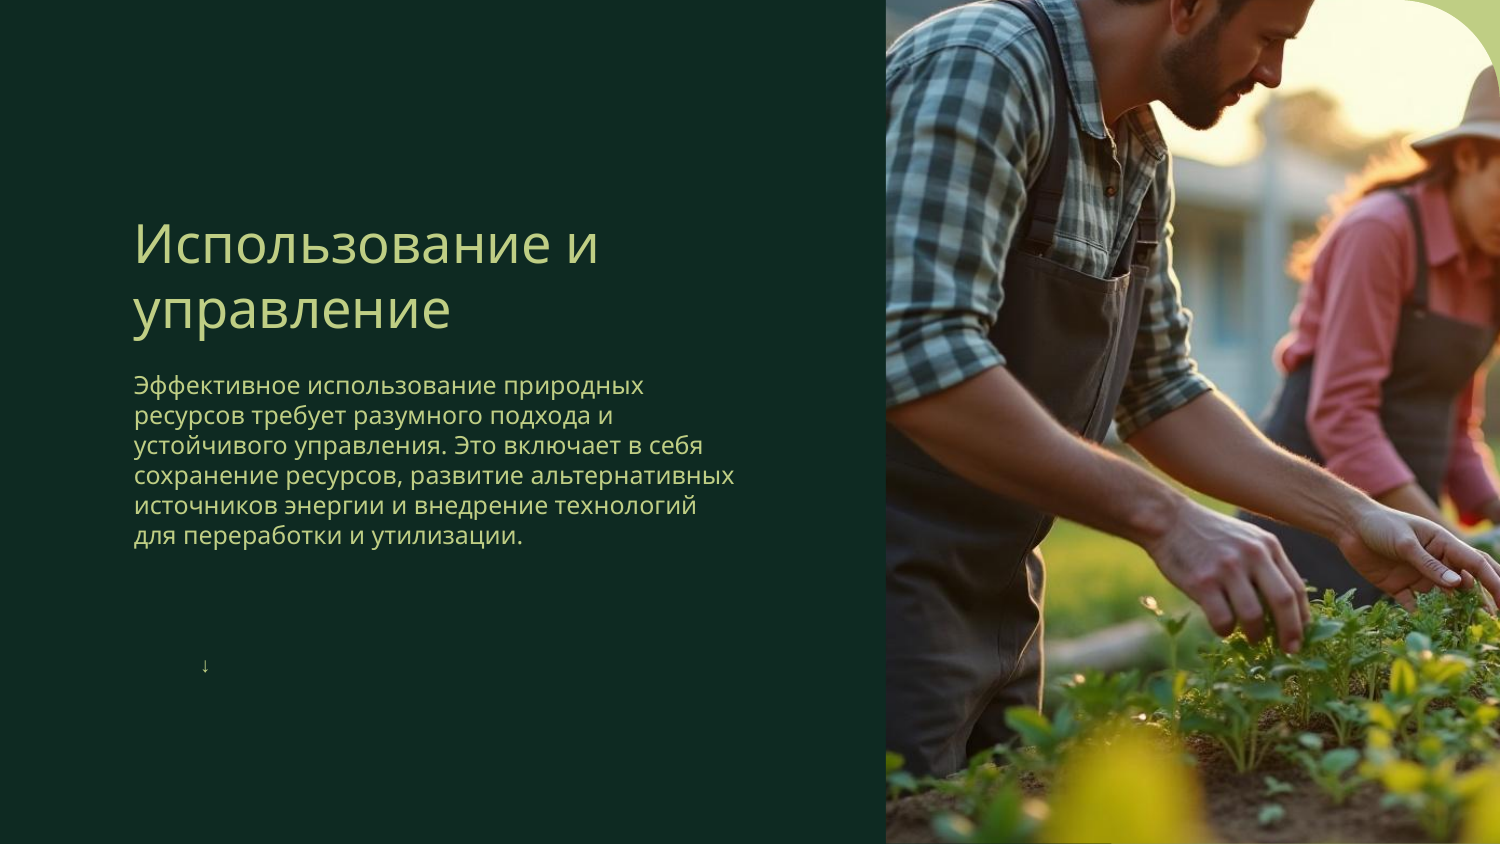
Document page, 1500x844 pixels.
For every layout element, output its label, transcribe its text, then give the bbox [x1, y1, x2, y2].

subtitle Эффективное использование природных ресурсов требует разумного подхода и устойчивого управления. Это включает в себя сохранение ресурсов, развитие альтернативных источников энергии и внедрение технологий для переработки и утилизации. [118, 354, 758, 639]
text_box [885, 0, 1500, 844]
text_box ↓ [118, 651, 293, 677]
title Использование и управление [118, 129, 758, 354]
